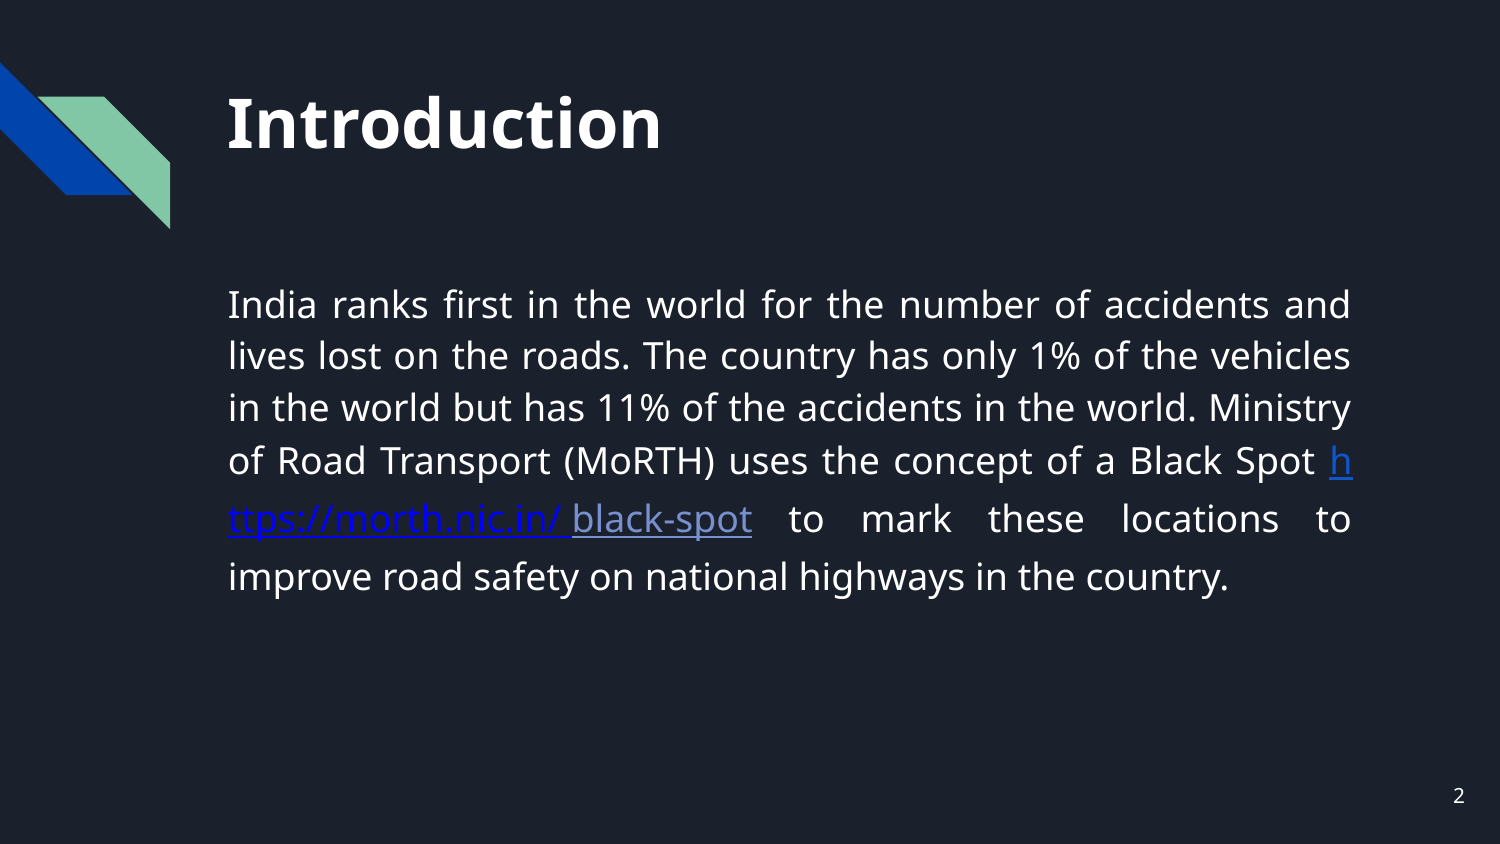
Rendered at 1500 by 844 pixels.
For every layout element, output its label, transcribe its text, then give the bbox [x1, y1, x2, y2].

slide_number ‹#› [1389, 764, 1480, 830]
list India ranks first in the world for the number of accidents and lives lost on the roads. The country has only 1% of the vehicles in the world but has 11% of the accidents in the world. Ministry of Road Transport (MoRTH) uses the concept of a Black Spot https://morth.nic.in/ black-spot to mark these locations to improve road safety on national highways in the country. [212, 258, 1368, 737]
title Introduction [212, 64, 1368, 215]
